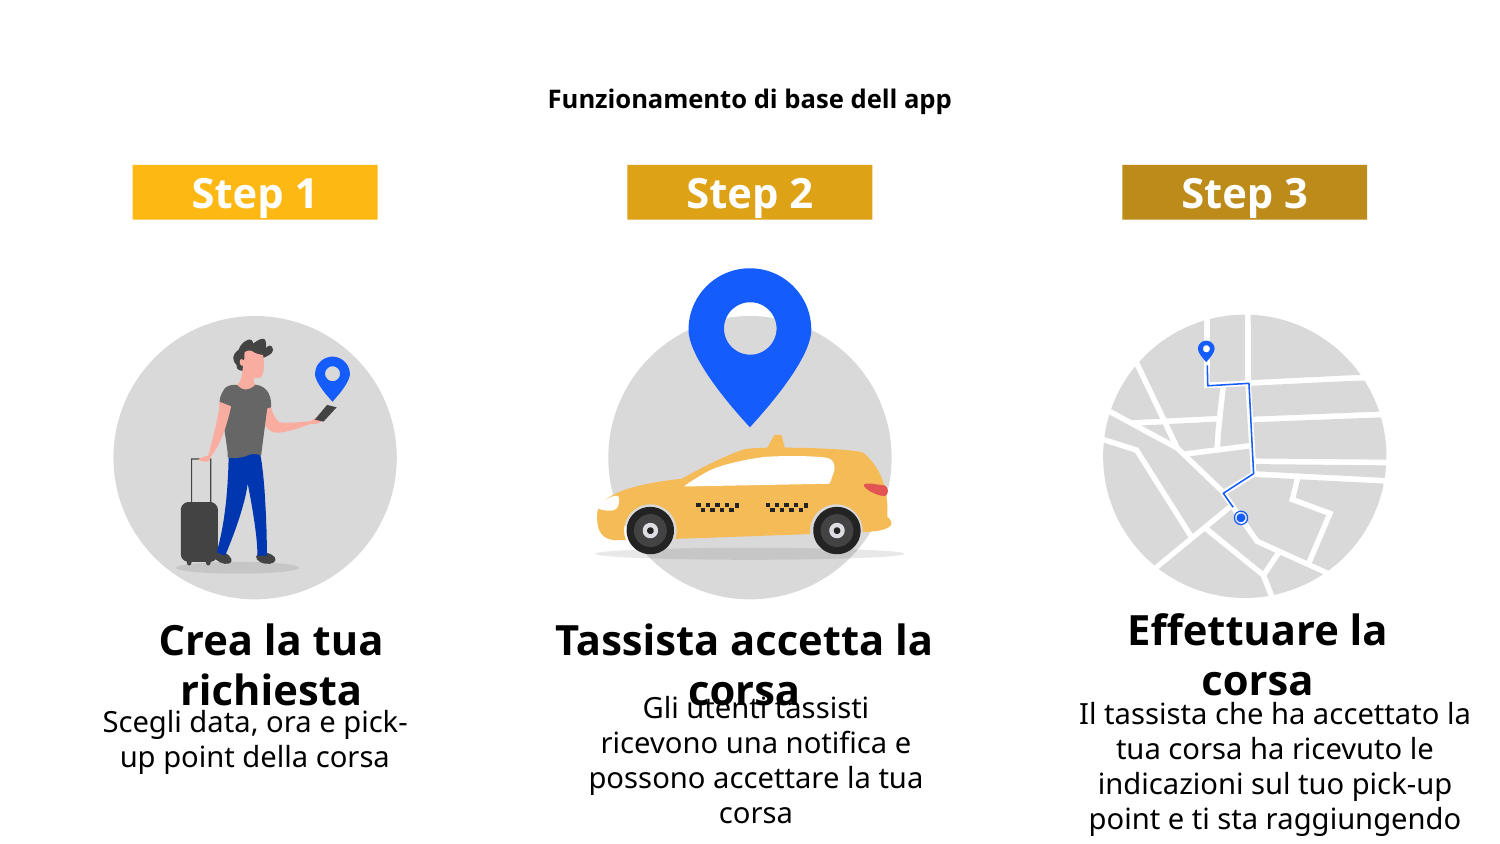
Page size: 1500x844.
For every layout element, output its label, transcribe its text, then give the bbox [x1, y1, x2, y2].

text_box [75, 164, 457, 776]
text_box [1057, 164, 1493, 830]
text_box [532, 164, 956, 816]
title Funzionamento di base dell app [75, 67, 1425, 129]
